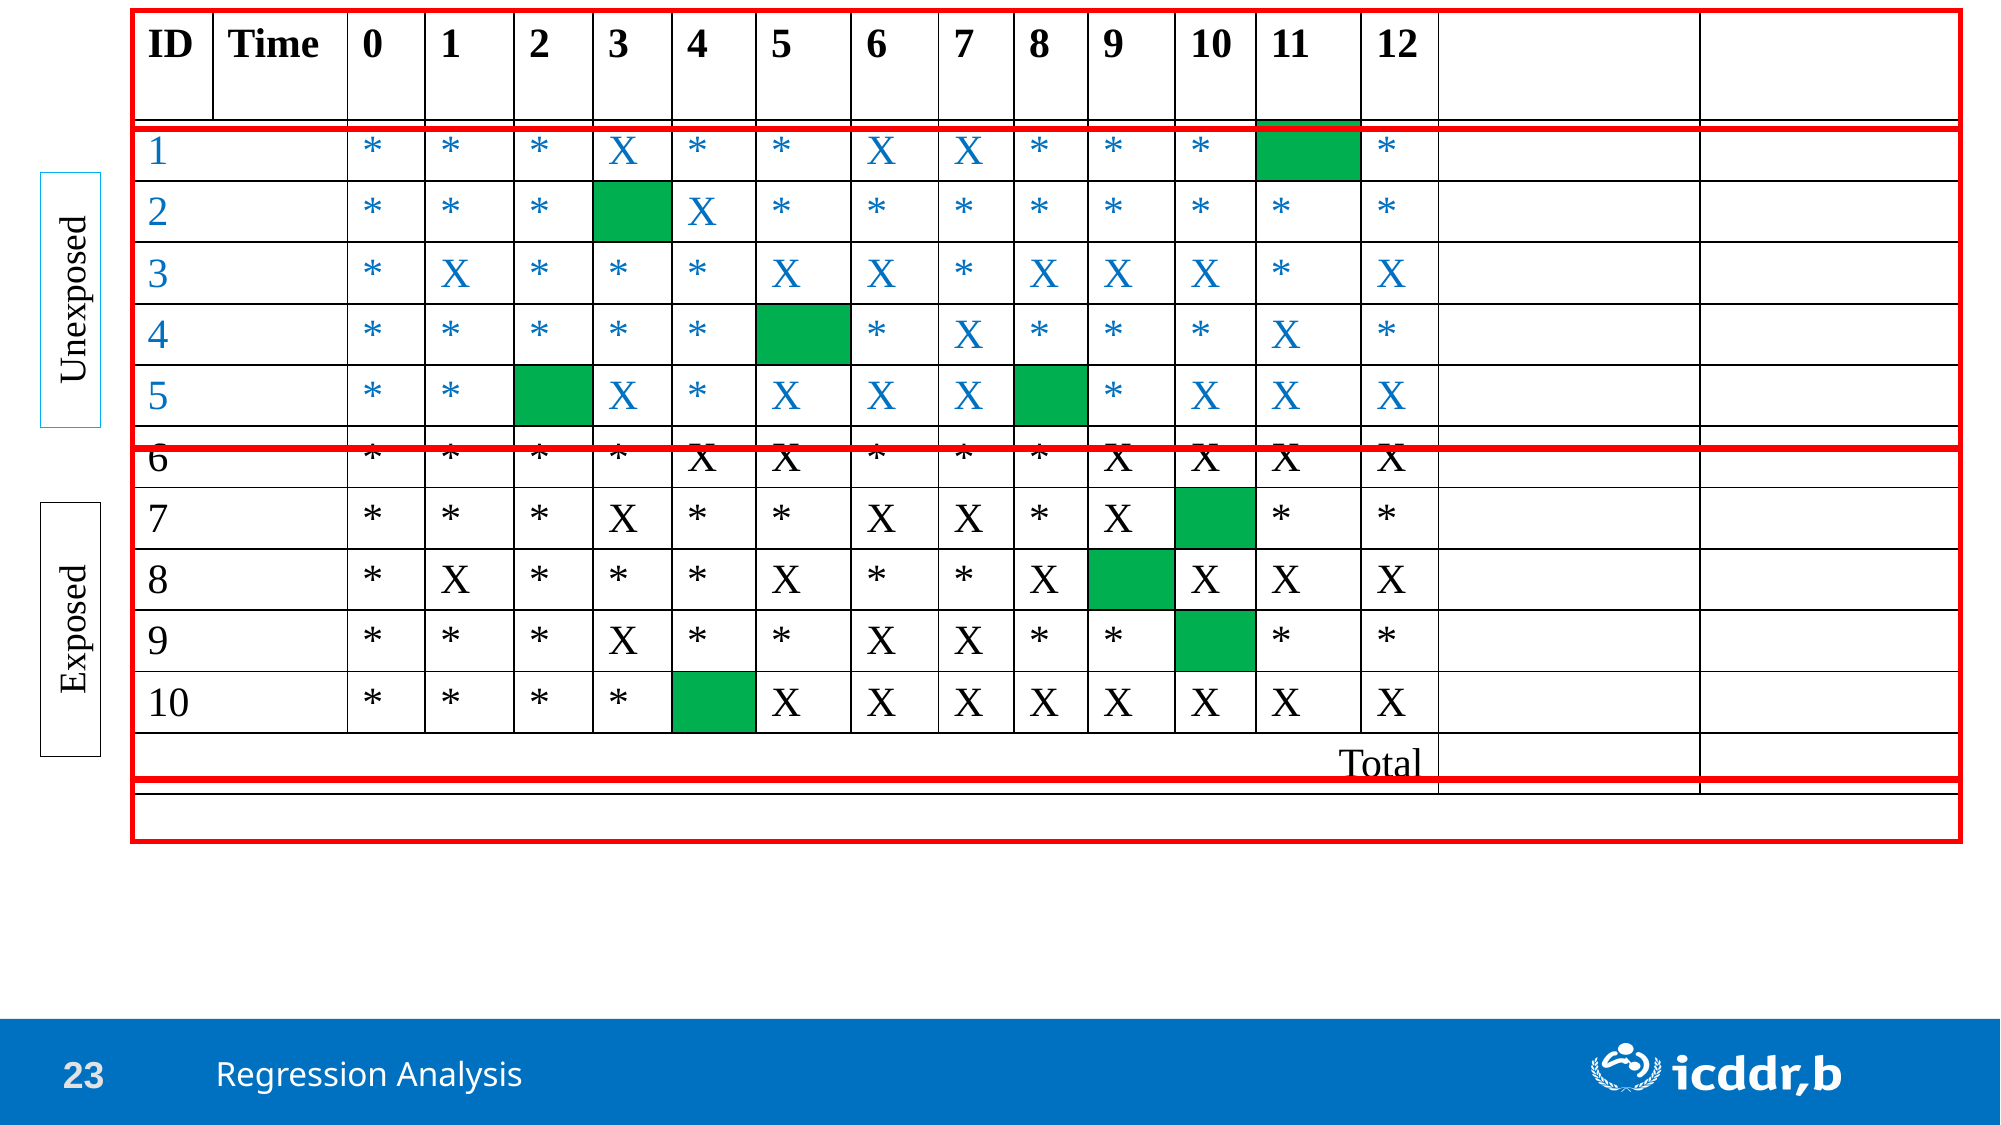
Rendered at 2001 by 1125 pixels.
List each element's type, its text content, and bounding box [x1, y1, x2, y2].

text_box [132, 448, 1961, 777]
text_box [132, 10, 1961, 130]
text_box [132, 130, 1961, 448]
text_box [132, 777, 1961, 842]
picture [1591, 1043, 1841, 1096]
text_box Exposed [40, 502, 101, 757]
text_box Unexposed [40, 172, 101, 428]
